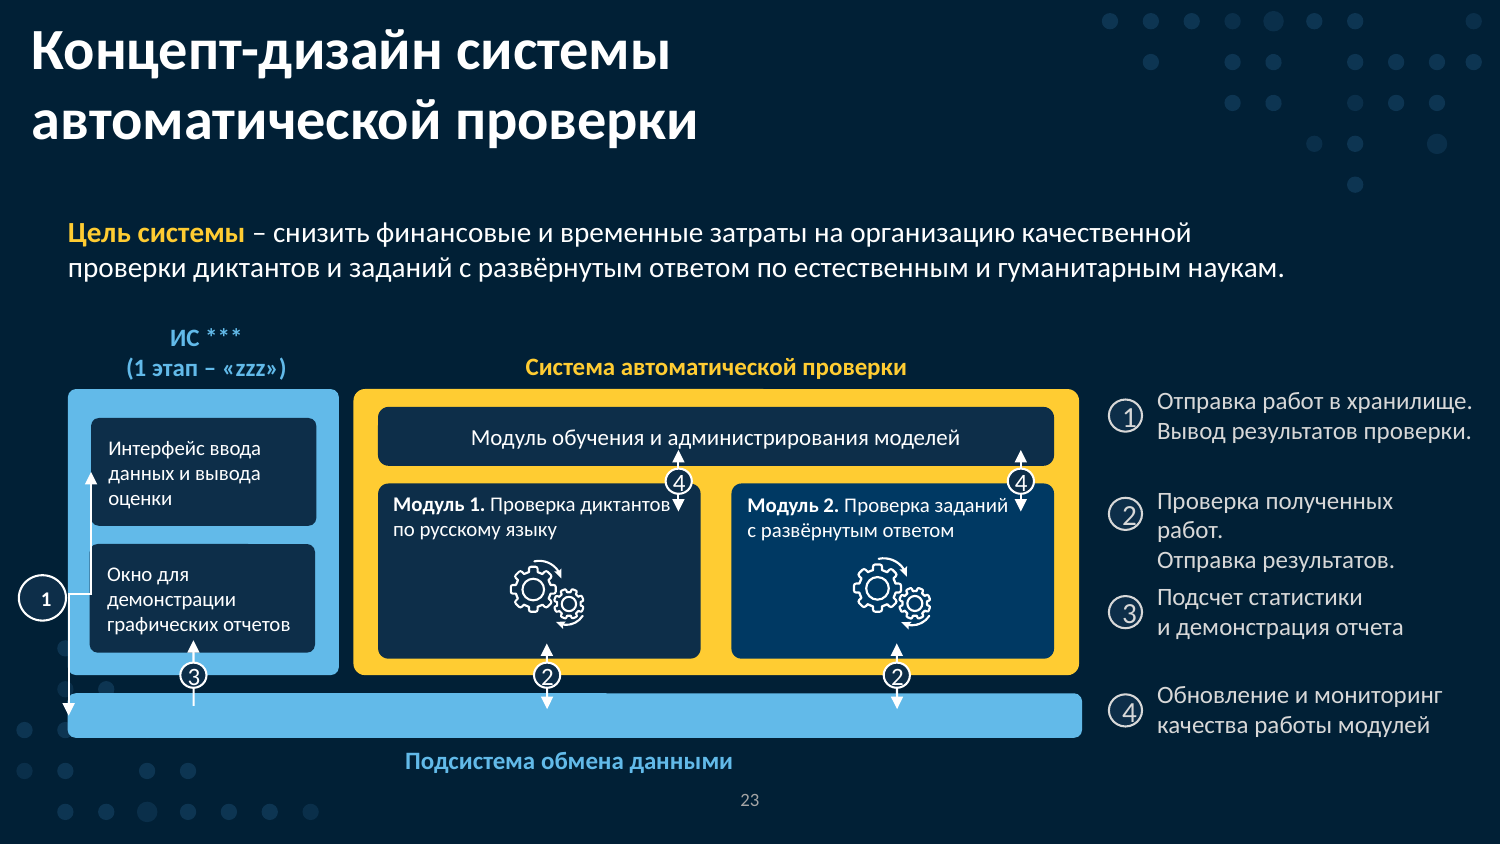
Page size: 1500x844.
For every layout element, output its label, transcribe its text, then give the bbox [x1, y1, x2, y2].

text_box 3 [1108, 596, 1142, 629]
text_box 4 [1026, 469, 1034, 493]
text_box Отправка работ в хранилище. Вывод результатов проверки. [1142, 376, 1492, 452]
text_box Проверка полученных работ. Отправка результатов. [1142, 476, 1481, 582]
text_box Интерфейс ввода данных и вывода оценки [91, 417, 317, 526]
text_box [68, 694, 675, 737]
text_box [852, 563, 931, 630]
text_box ИС *** (1 этап – «zzz») [39, 313, 373, 389]
text_box 4 [683, 469, 692, 494]
text_box [877, 557, 908, 577]
text_box Цель системы – снизить финансовые и временные затраты на организацию качественной проверки диктантов и заданий с развёрнутым ответом по естественным и гуманитарным наукам. [52, 206, 1317, 292]
text_box 4 [1108, 694, 1142, 727]
text_box Система автоматической проверки [825, 343, 1081, 389]
text_box 1 [25, 614, 60, 621]
text_box Концепт-дизайн системы автоматической проверки [16, 3, 1281, 159]
text_box Система автоматической проверки [352, 343, 675, 389]
text_box Модуль 2. Проверка заданий с развёрнутым ответом [825, 484, 1055, 550]
slide_number 23 [675, 313, 825, 818]
text_box Модуль обучения и администрирования моделей [377, 406, 675, 466]
text_box Окно для демонстрации графических отчетов [89, 543, 316, 653]
text_box [533, 559, 562, 579]
text_box Обновление и мониторинг качества работы модулей [1142, 671, 1462, 747]
text_box 3 [198, 663, 207, 687]
text_box [509, 565, 585, 629]
text_box [354, 390, 675, 675]
text_box [68, 390, 338, 675]
text_box 3 [180, 663, 188, 687]
text_box Модуль обучения и администрирования моделей [825, 406, 1055, 466]
text_box 1 [27, 575, 57, 580]
text_box 2 [533, 664, 541, 687]
text_box 1 [1108, 399, 1142, 432]
text_box [825, 694, 1082, 737]
text_box [825, 390, 1079, 675]
text_box 2 [1108, 497, 1142, 530]
text_box 4 [1007, 469, 1016, 493]
text_box 4 [665, 469, 674, 493]
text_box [0, 582, 202, 606]
text_box 2 [551, 663, 561, 688]
text_box Подсистема обмена данными [388, 736, 675, 782]
text_box 2 [901, 663, 910, 688]
text_box [378, 549, 675, 659]
text_box Подсчет статистики и демонстрация отчета [1142, 573, 1423, 649]
text_box Модуль 1. Проверка диктантов по русскому языку [378, 483, 675, 549]
text_box [825, 550, 1055, 659]
text_box 2 [883, 663, 891, 687]
